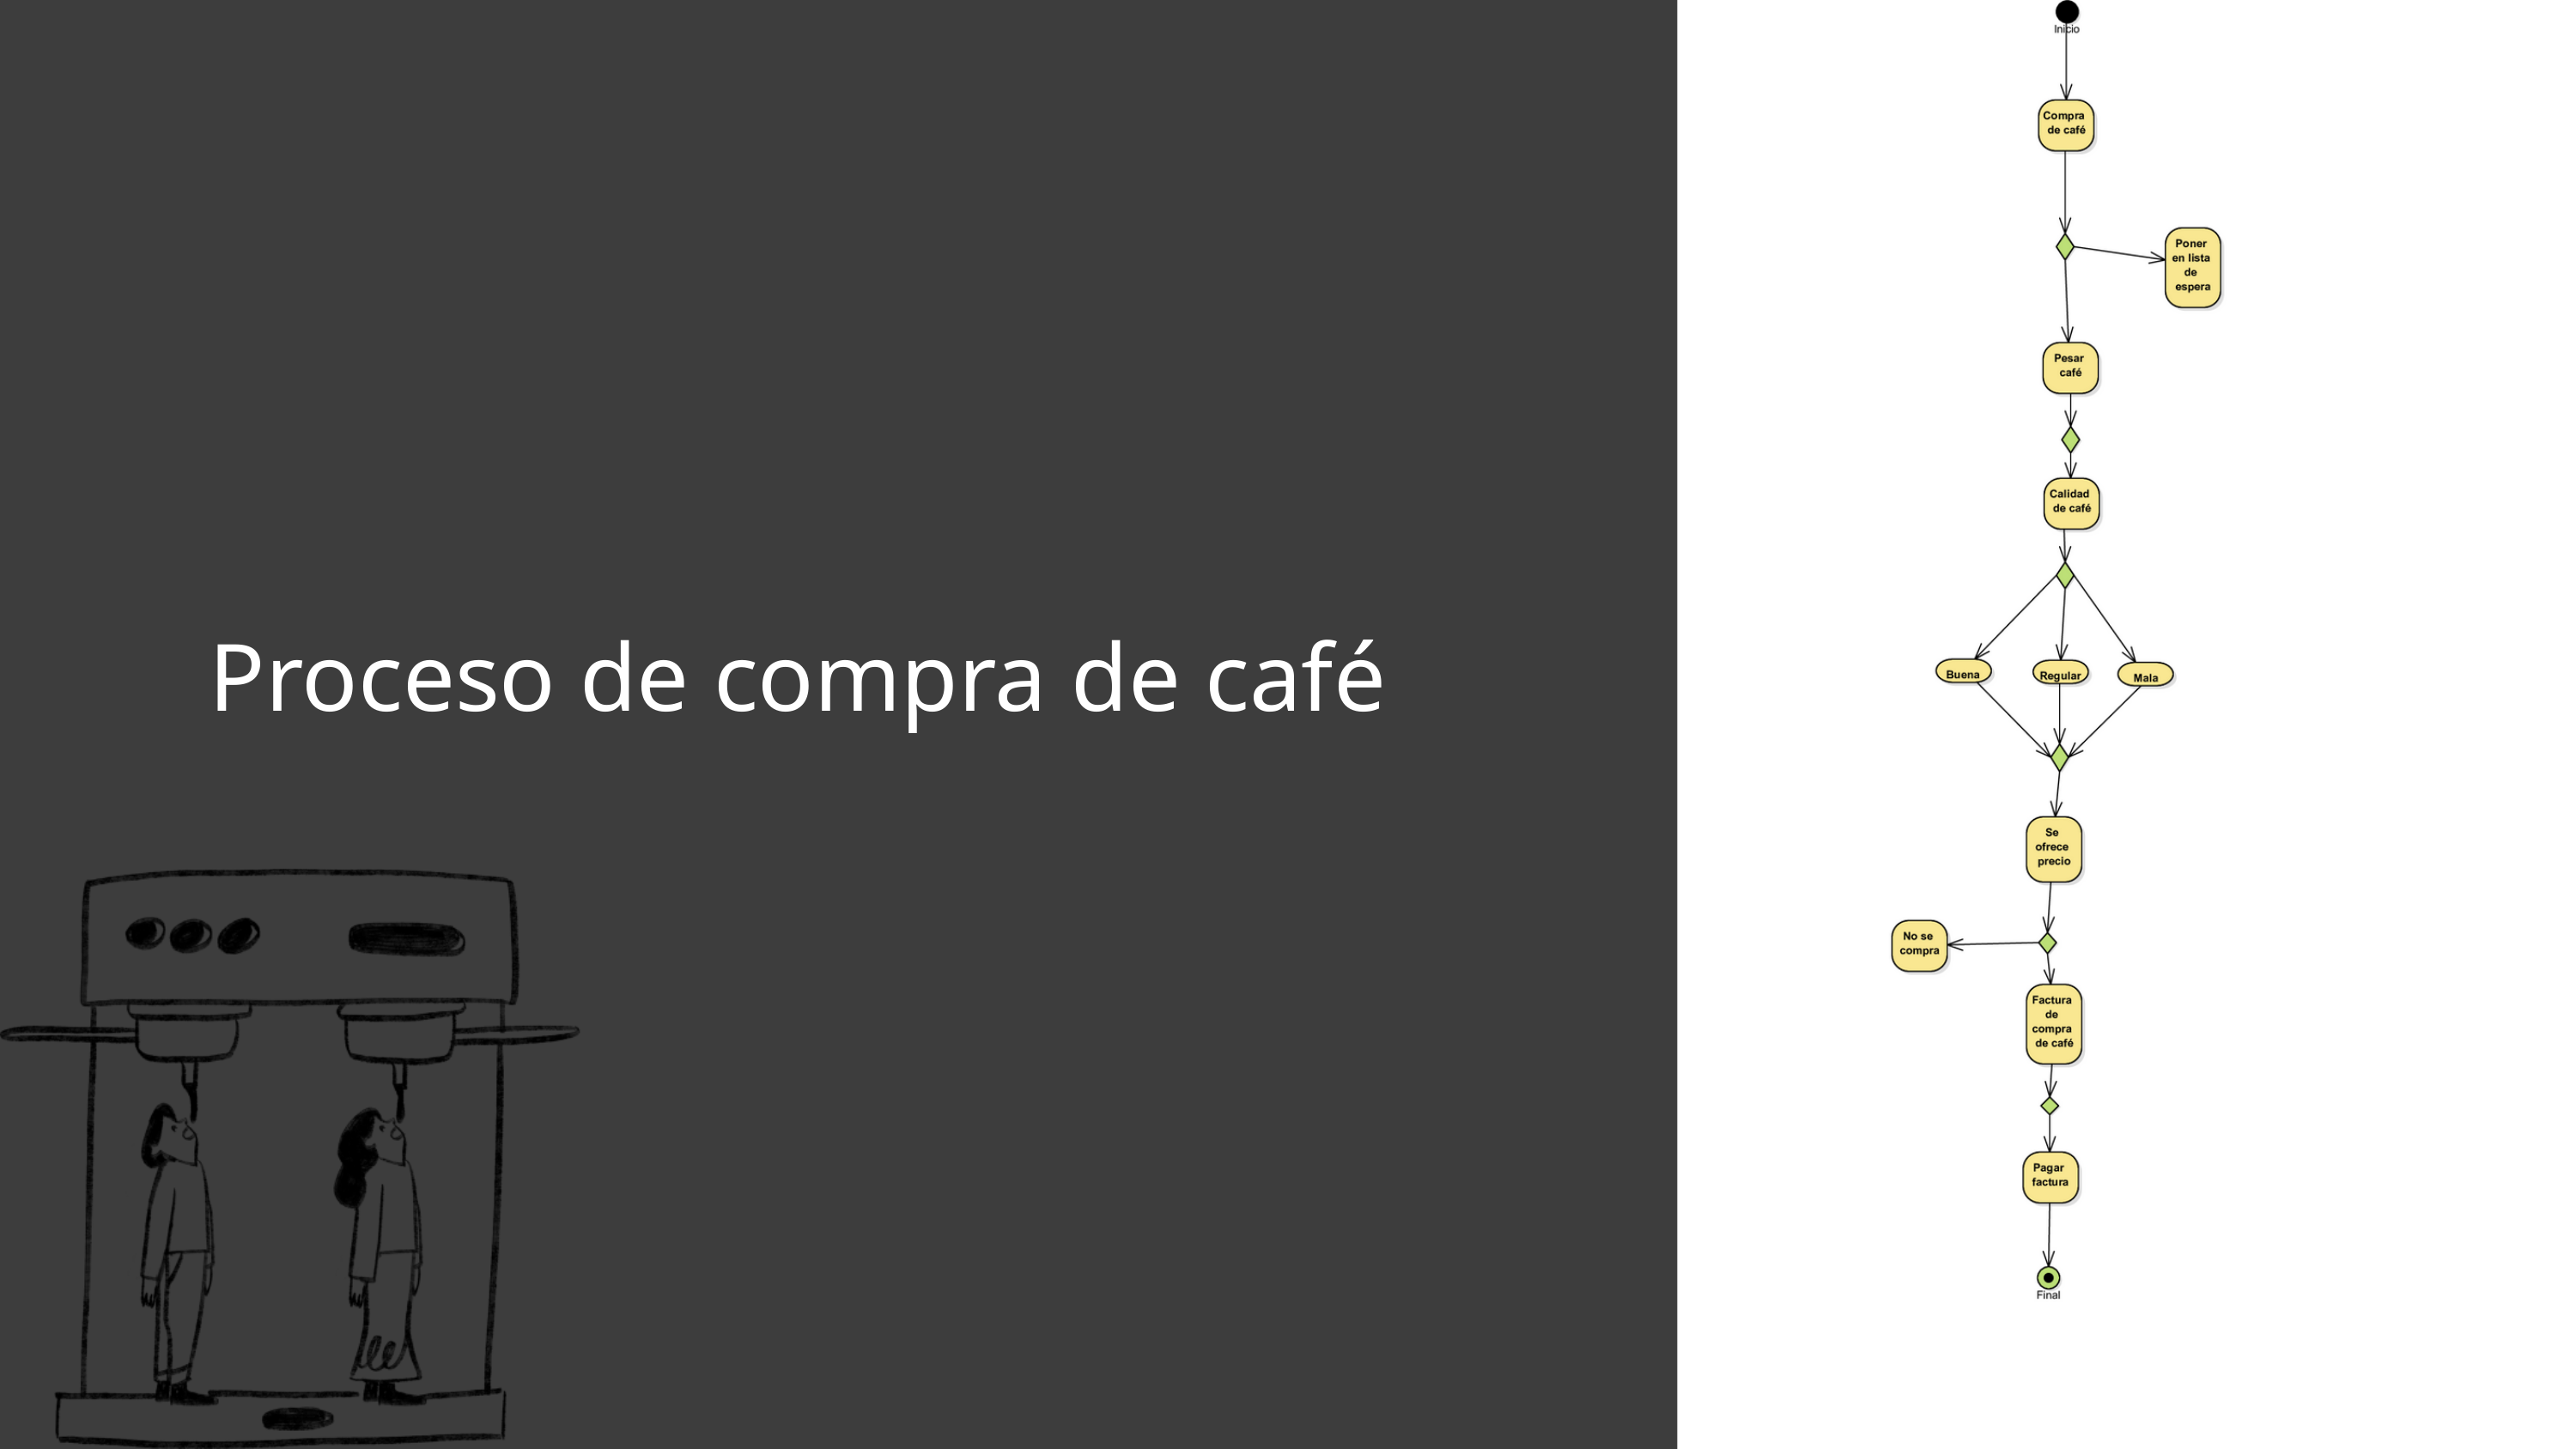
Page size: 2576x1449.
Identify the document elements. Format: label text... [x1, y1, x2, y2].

text_box [1677, 0, 2576, 1449]
text_box [0, 869, 581, 1449]
text_box Proceso de compra de café [183, 599, 1413, 730]
